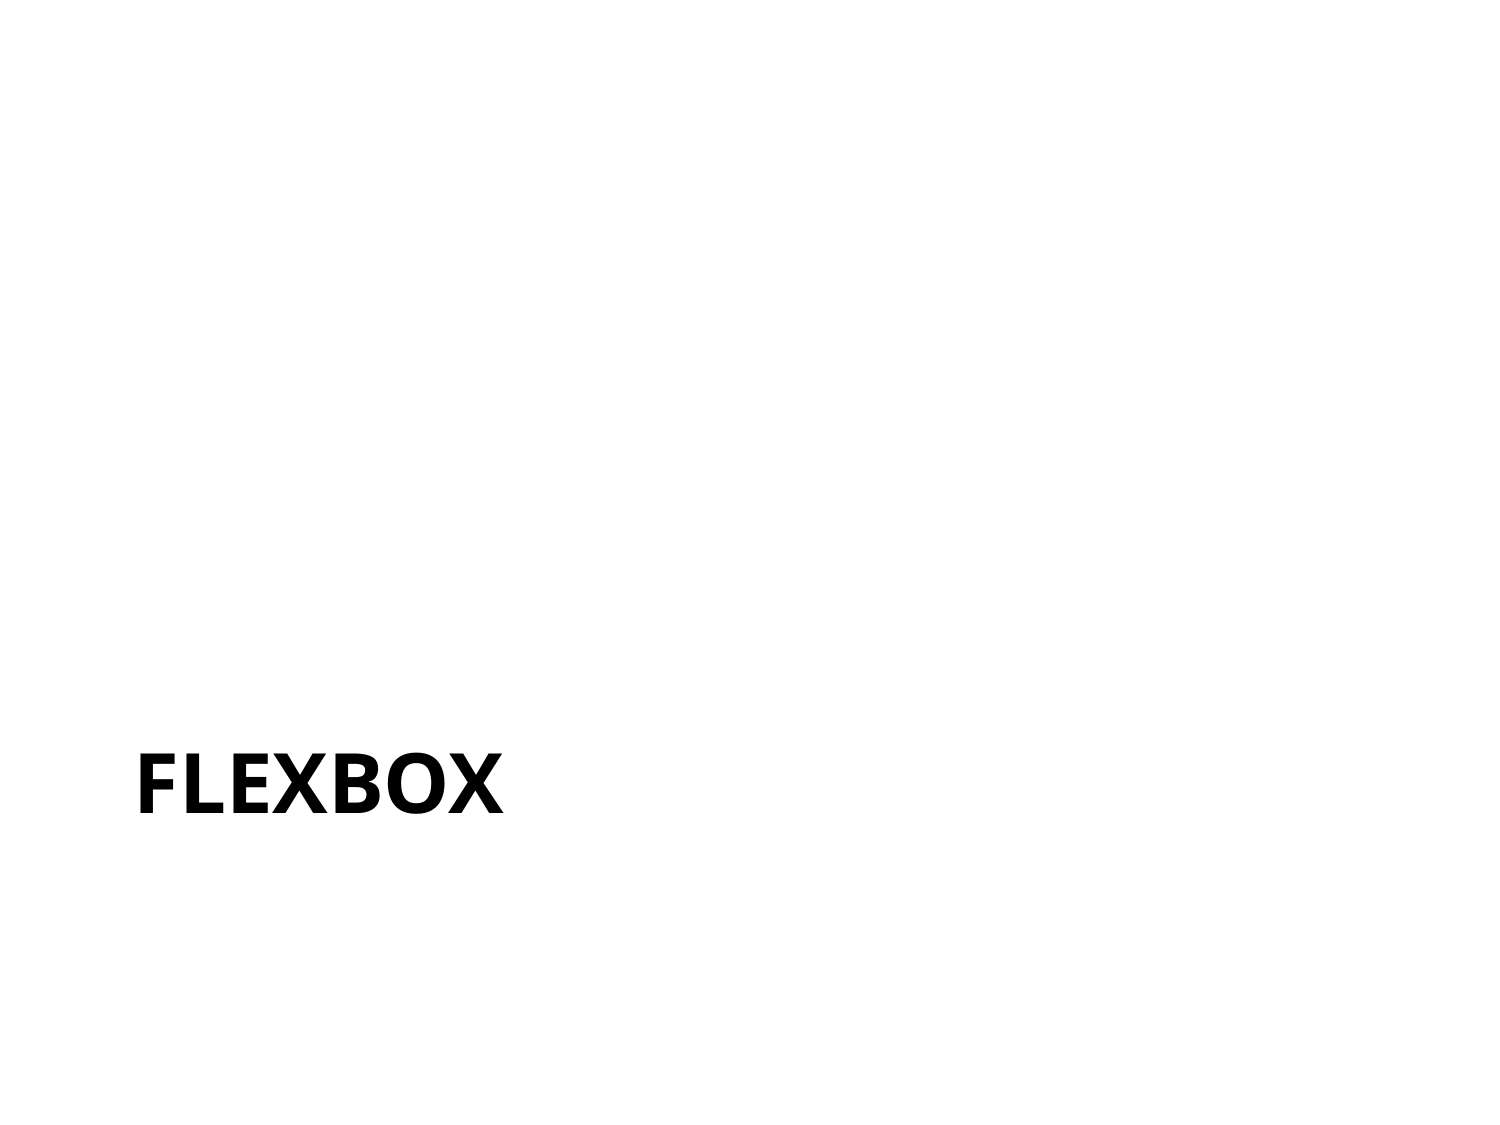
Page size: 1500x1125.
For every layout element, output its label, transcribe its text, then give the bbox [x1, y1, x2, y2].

title Flexbox [118, 722, 1394, 947]
